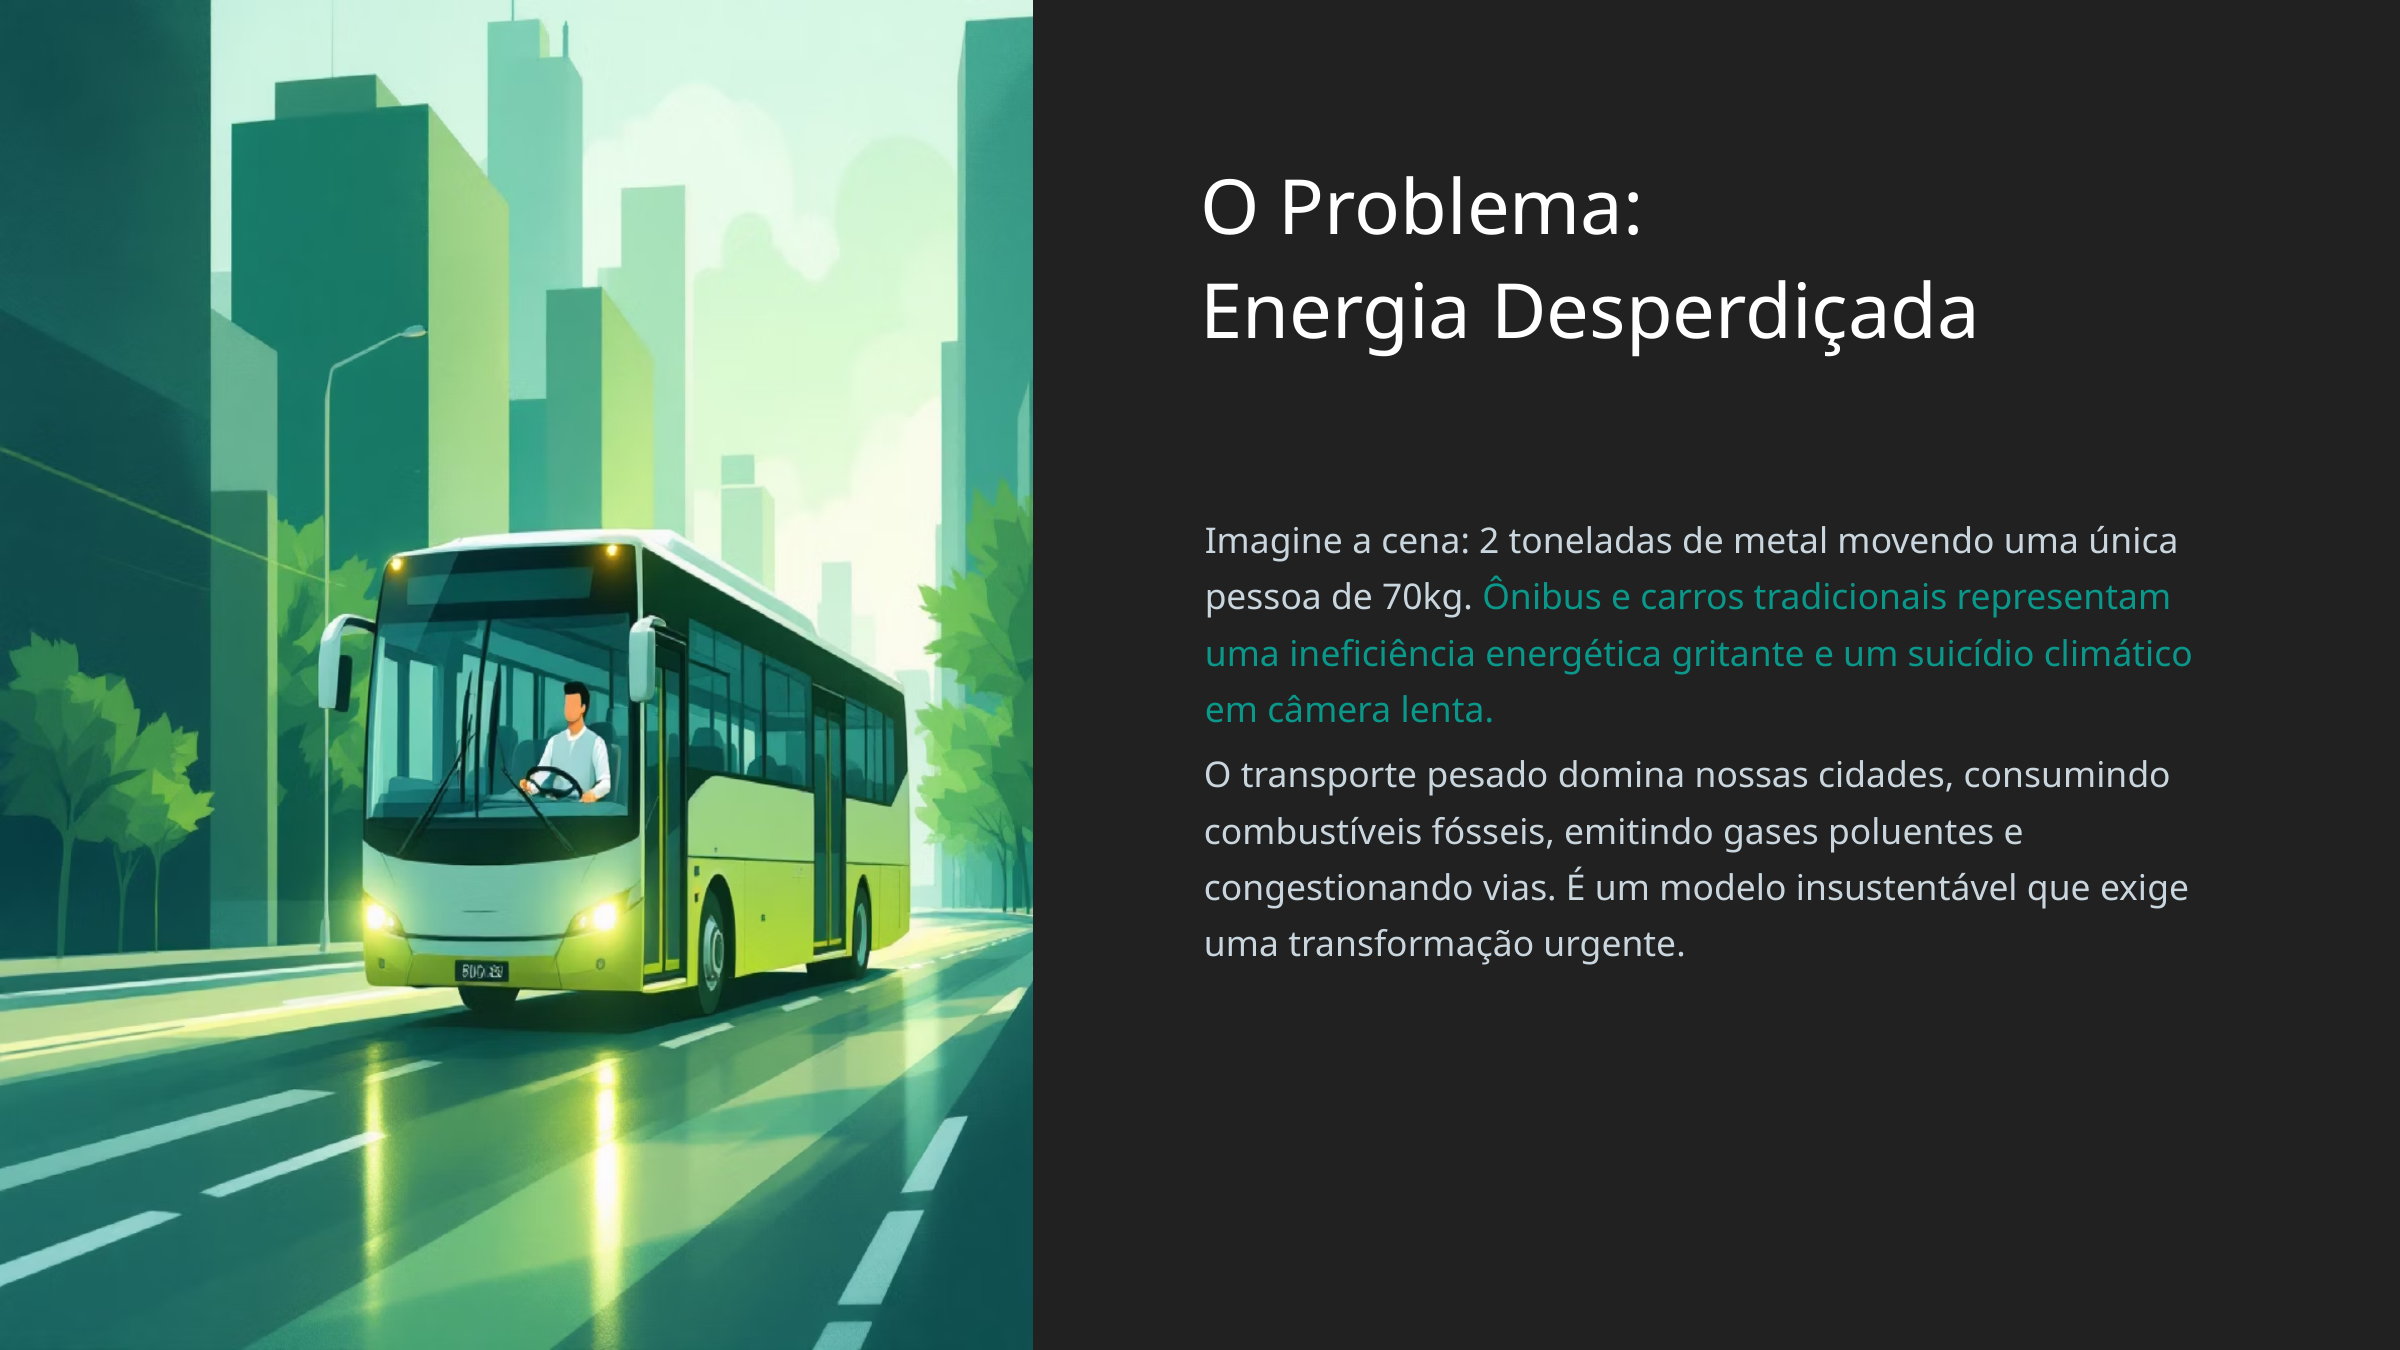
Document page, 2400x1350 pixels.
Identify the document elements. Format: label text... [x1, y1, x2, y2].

text_box O transporte pesado domina nossas cidades, consumindo combustíveis fósseis, emitindo gases poluentes e congestionando vias. É um modelo insustentável que exige uma transformação urgente. [1204, 738, 2237, 966]
picture [0, 0, 1033, 1350]
text_box Imagine a cena: 2 toneladas de metal movendo uma única pessoa de 70kg. Ônibus e carros tradicionais representam uma ineficiência energética gritante e um suicídio climático em câmera lenta. [1204, 504, 2238, 675]
text_box O Problema: Energia Desperdiçada [1199, 145, 2233, 451]
